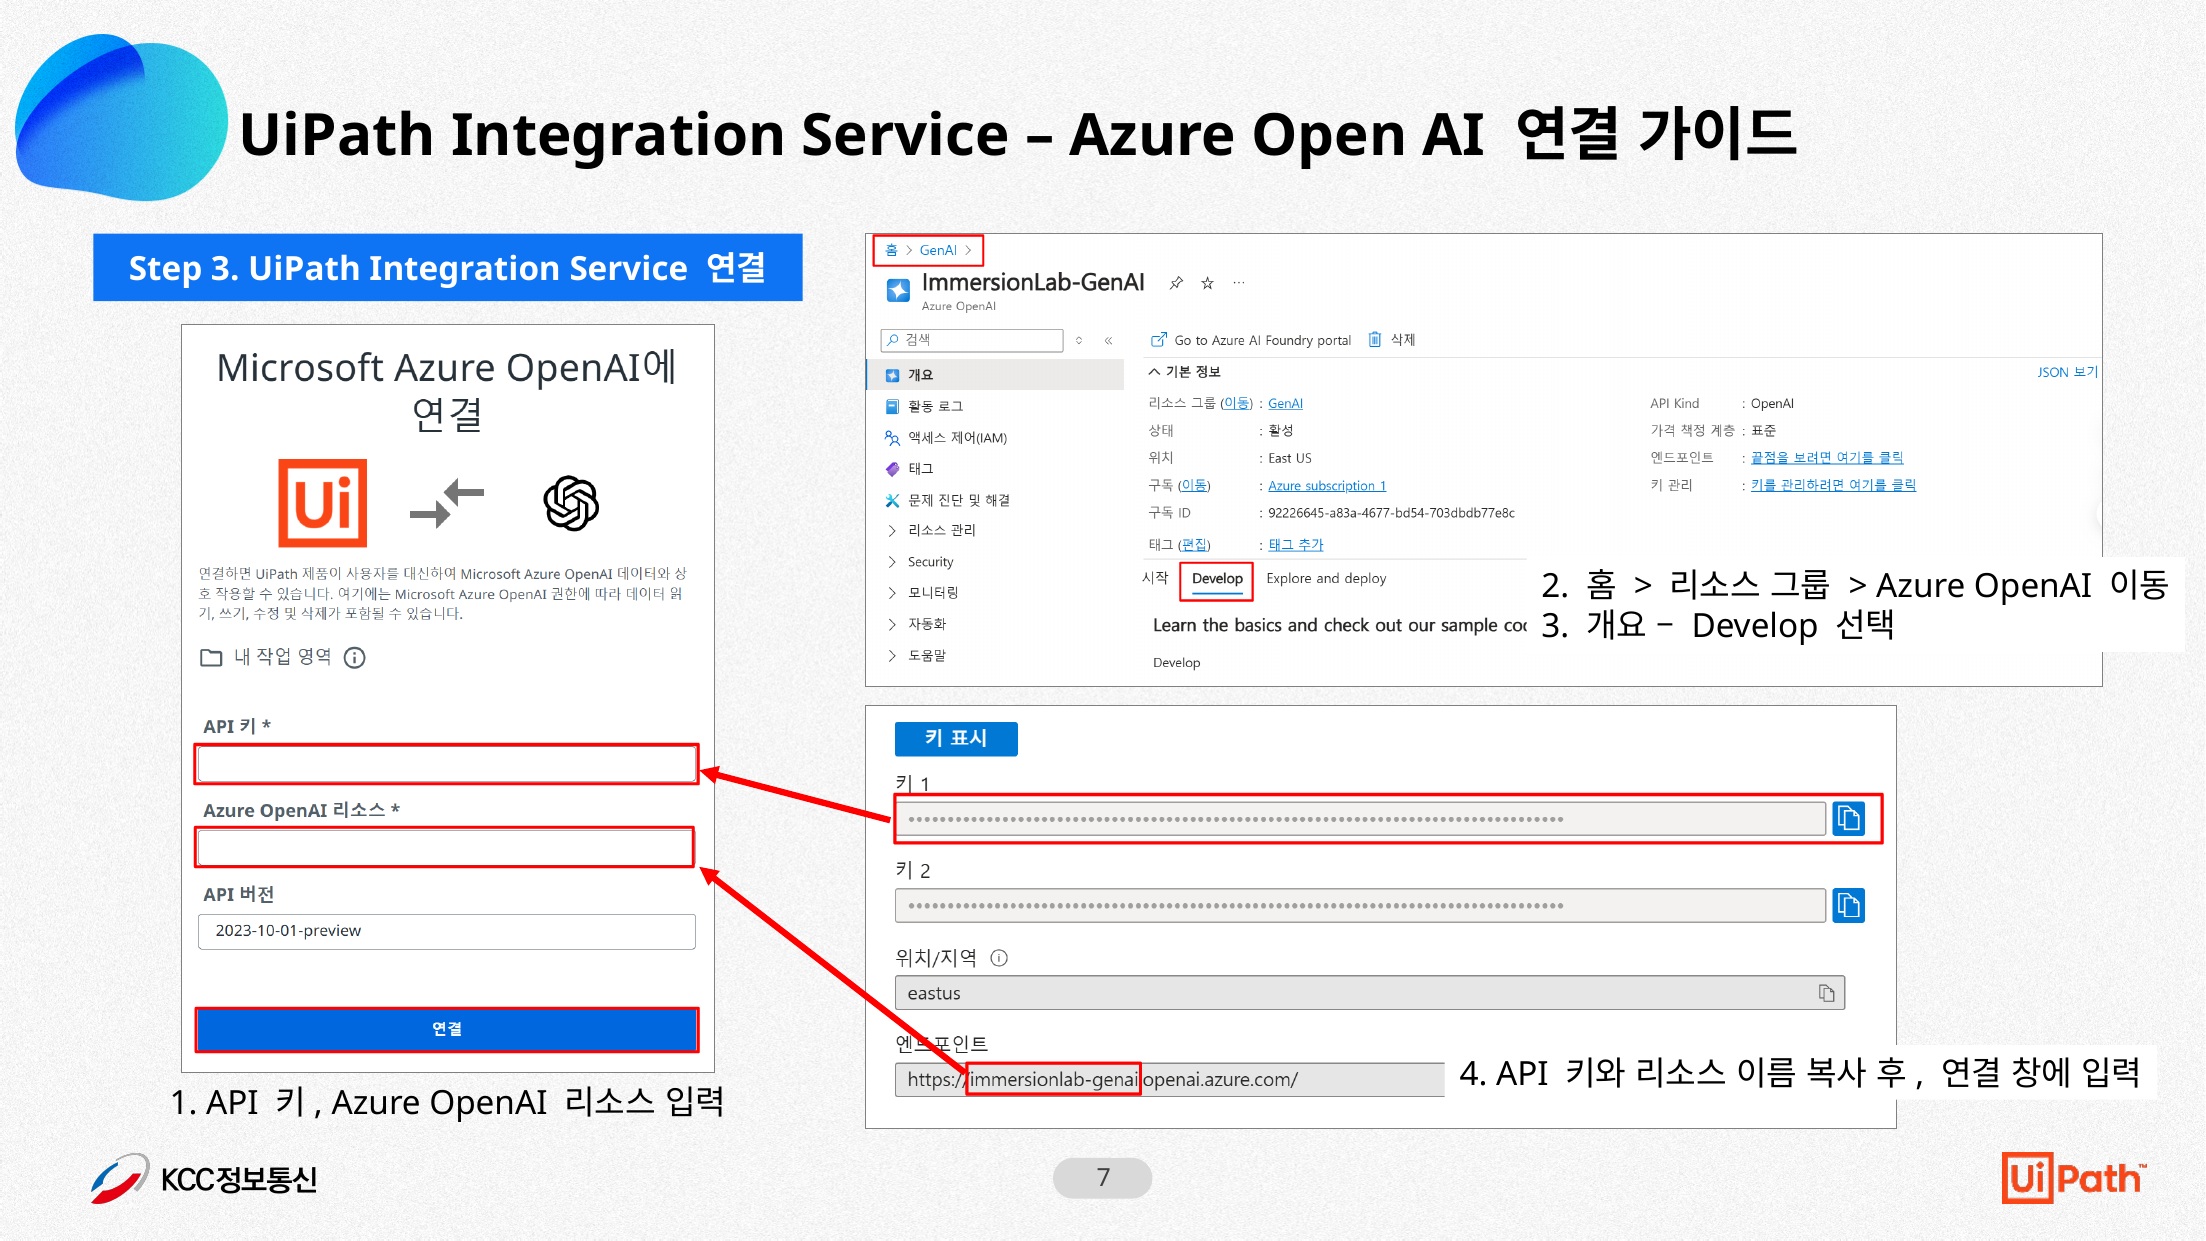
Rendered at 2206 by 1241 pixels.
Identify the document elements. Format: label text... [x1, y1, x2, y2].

text_box Step 3. UiPath Integration Service 연결 [93, 233, 803, 302]
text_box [698, 769, 891, 821]
text_box 4. API 키와 리소스 이름 복사 후, 연결 창에 입력 [1897, 1045, 2158, 1100]
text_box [698, 866, 966, 1074]
text_box 1. API 키, Azure OpenAI 리소스 입력 [154, 1073, 742, 1129]
text_box 2. 홈 > 리소스 그룹 > Azure OpenAI 이동 3. 개요 – Develop 선택 [2104, 557, 2185, 652]
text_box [85, 89, 1957, 177]
picture [0, 0, 2206, 1241]
